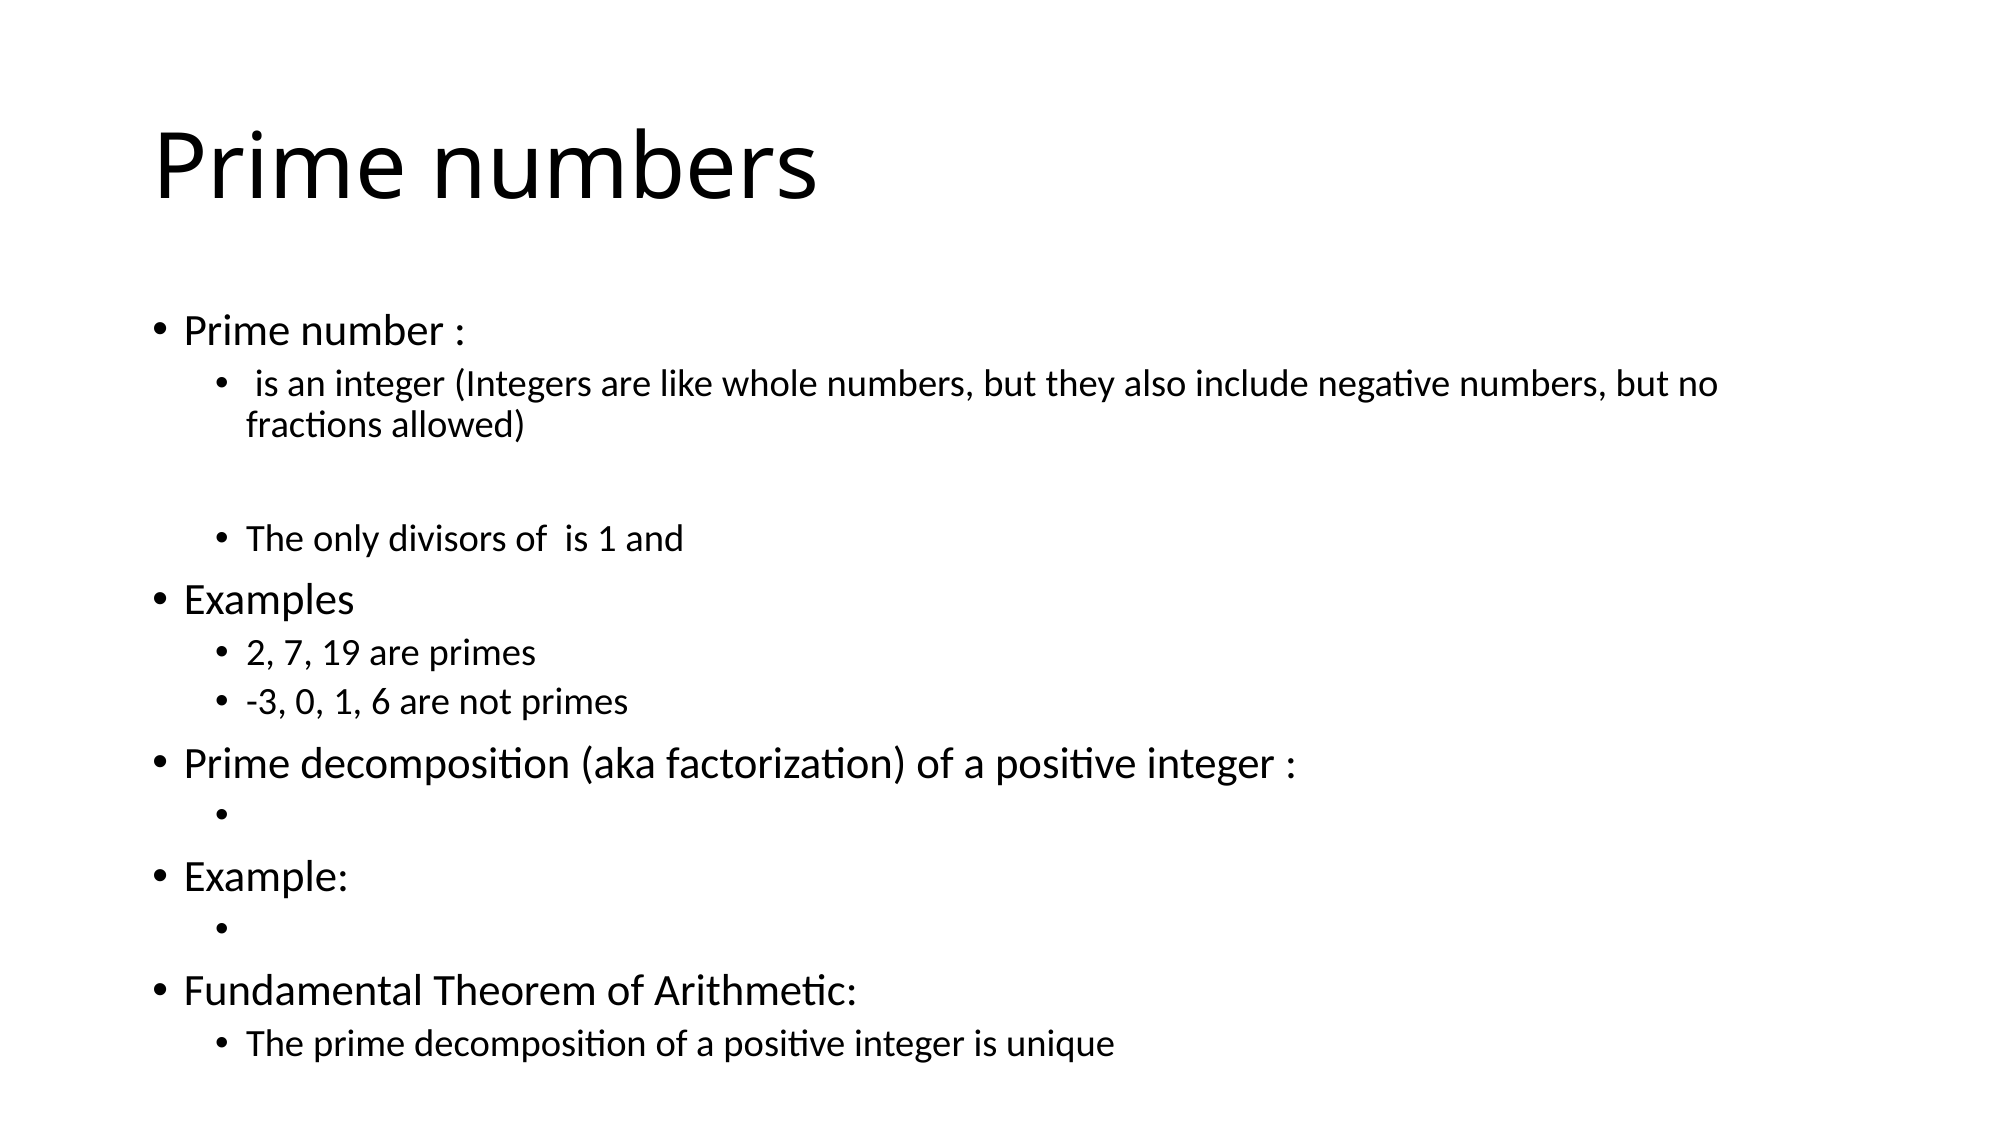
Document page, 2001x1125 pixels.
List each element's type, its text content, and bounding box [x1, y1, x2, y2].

title Prime numbers [137, 59, 1863, 278]
